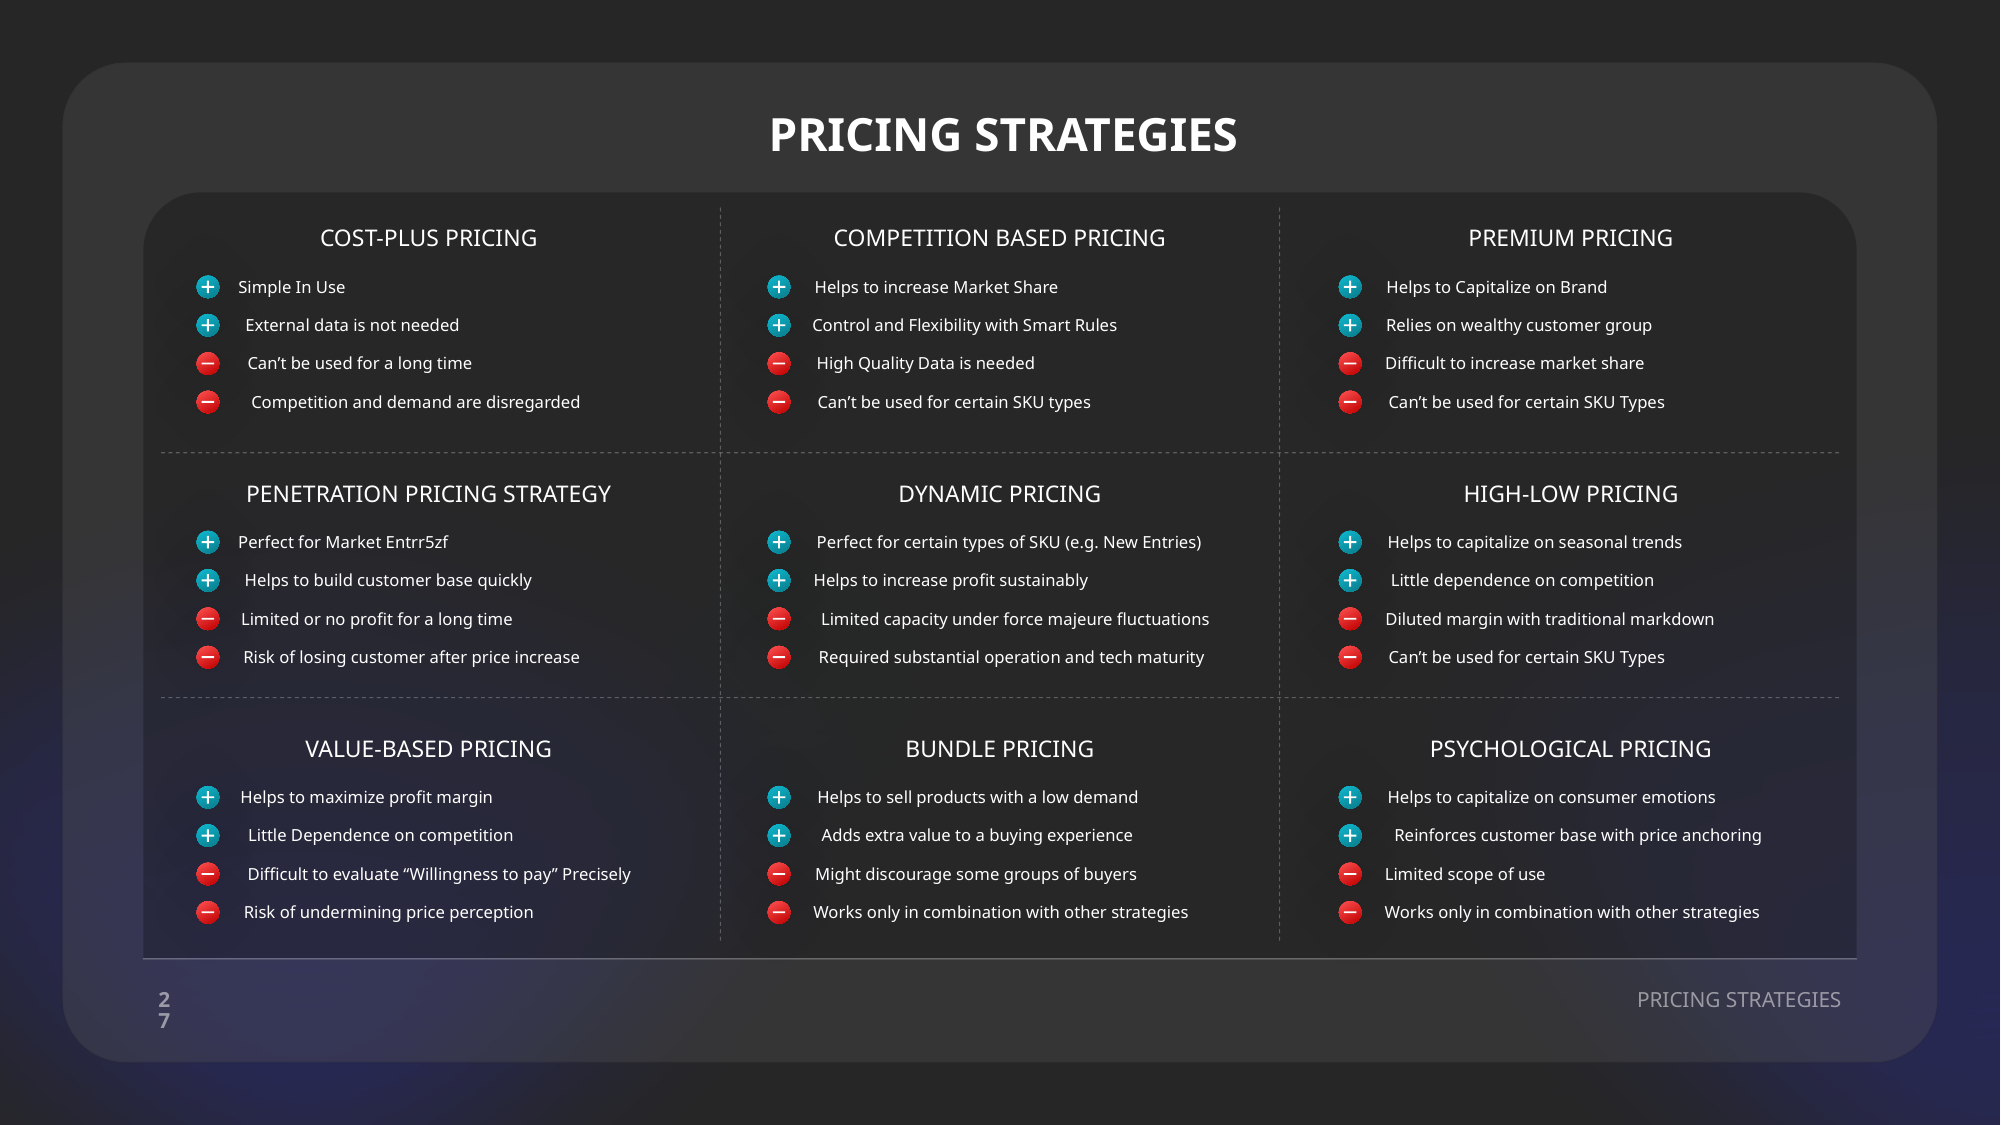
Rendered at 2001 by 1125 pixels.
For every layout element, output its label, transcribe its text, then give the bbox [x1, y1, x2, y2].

text_box PRICING STRATEGIES [600, 97, 1407, 168]
text_box [142, 191, 1858, 960]
footer PRICING STRATEGIES [1621, 980, 1857, 1021]
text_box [161, 207, 1839, 943]
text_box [196, 269, 1792, 930]
slide_number 27 [143, 980, 197, 1021]
